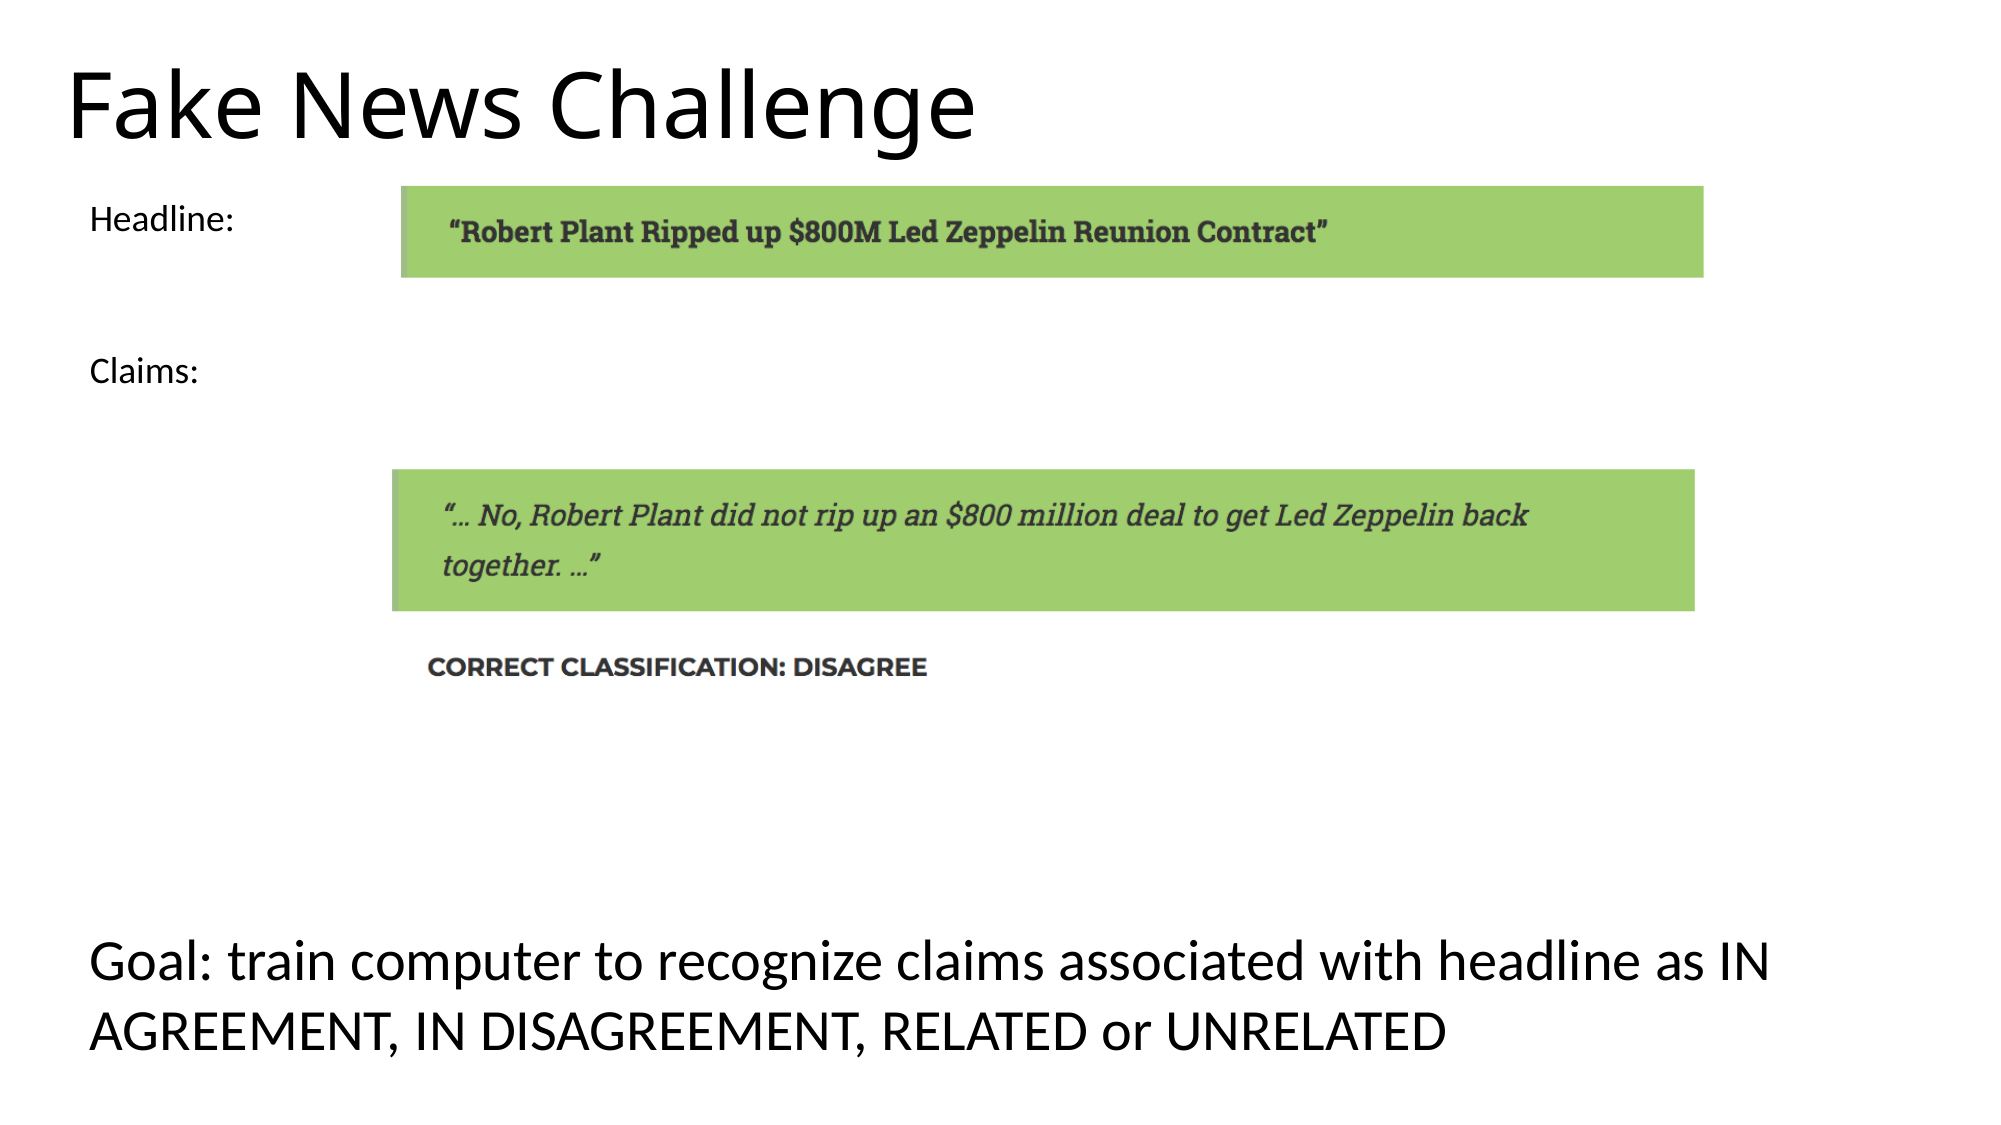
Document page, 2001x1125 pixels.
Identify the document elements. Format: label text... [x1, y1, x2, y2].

text_box Headline: [75, 187, 389, 247]
picture [389, 169, 1776, 303]
title Fake News Challenge [50, 0, 1776, 218]
picture [389, 463, 1699, 699]
text_box Claims: [75, 338, 423, 399]
text_box Goal: train computer to recognize claims associated with headline as IN AGREEMENT, IN DISAGREEMENT, RELATED or UNRELATED [75, 914, 1917, 1070]
